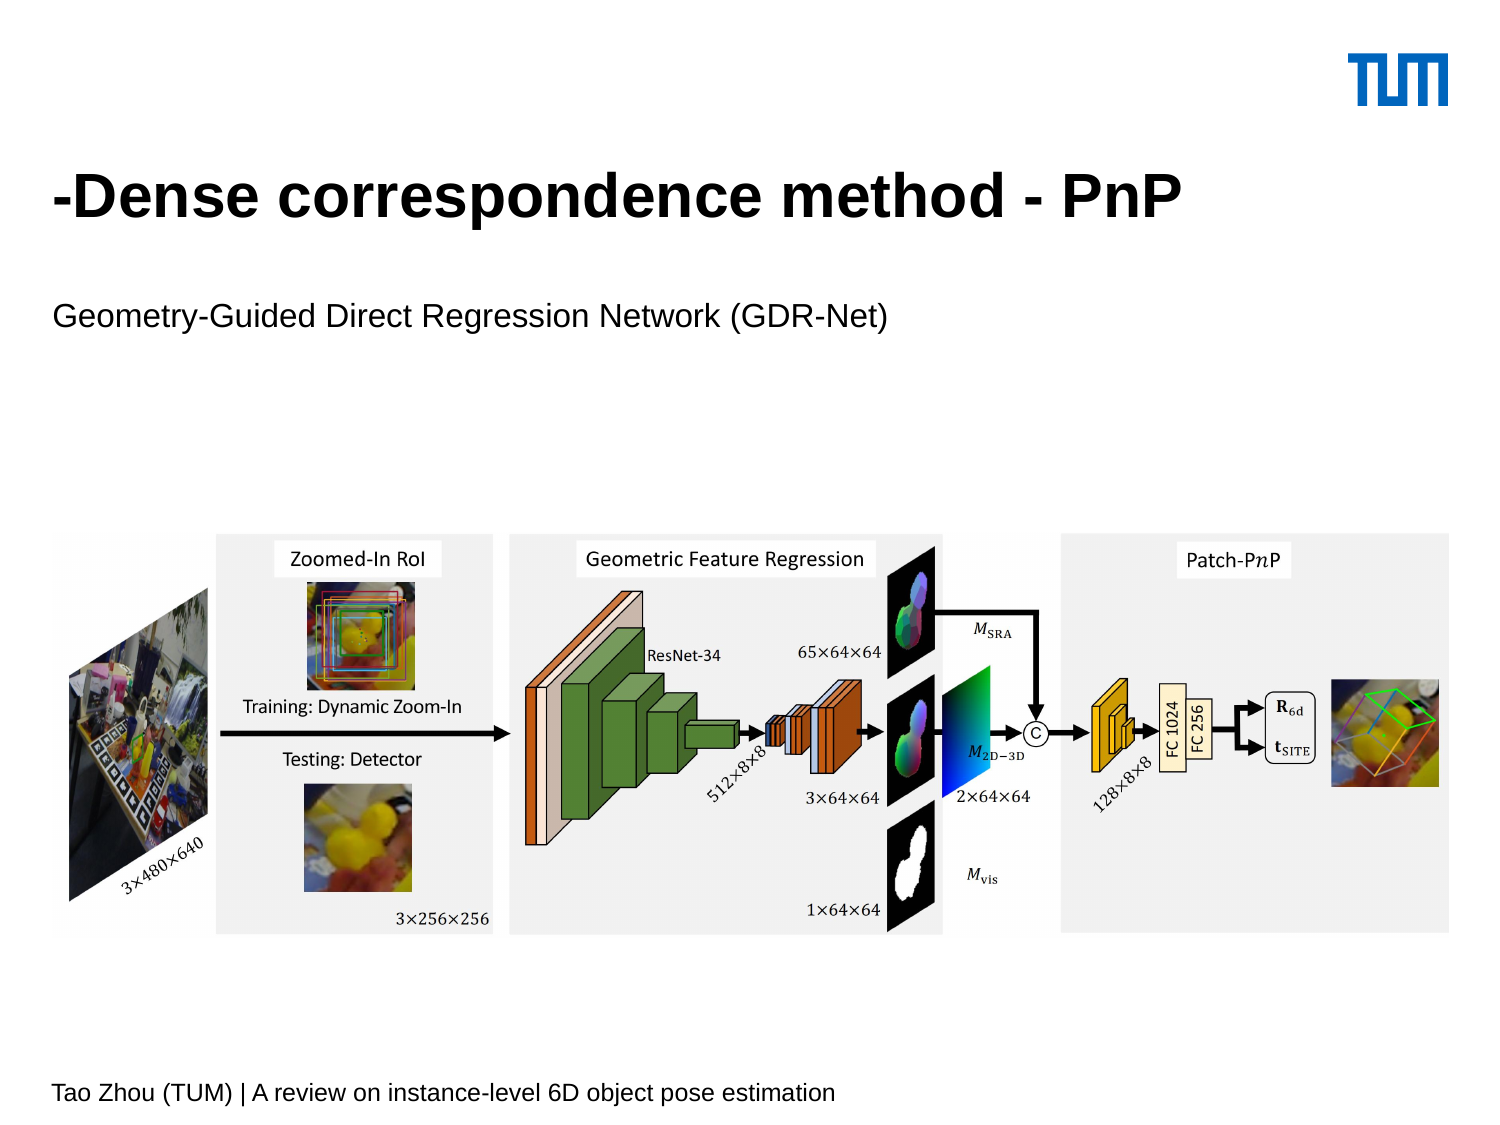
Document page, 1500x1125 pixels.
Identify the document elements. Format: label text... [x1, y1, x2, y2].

picture [51, 532, 1449, 938]
title -Dense correspondence method - PnP [52, 162, 1449, 231]
footer Tao Zhou (TUM) | A review on instance-level 6D object pose estimation [51, 1061, 1112, 1122]
list Geometry-Guided Direct Regression Network (GDR-Net) [52, 288, 1449, 407]
